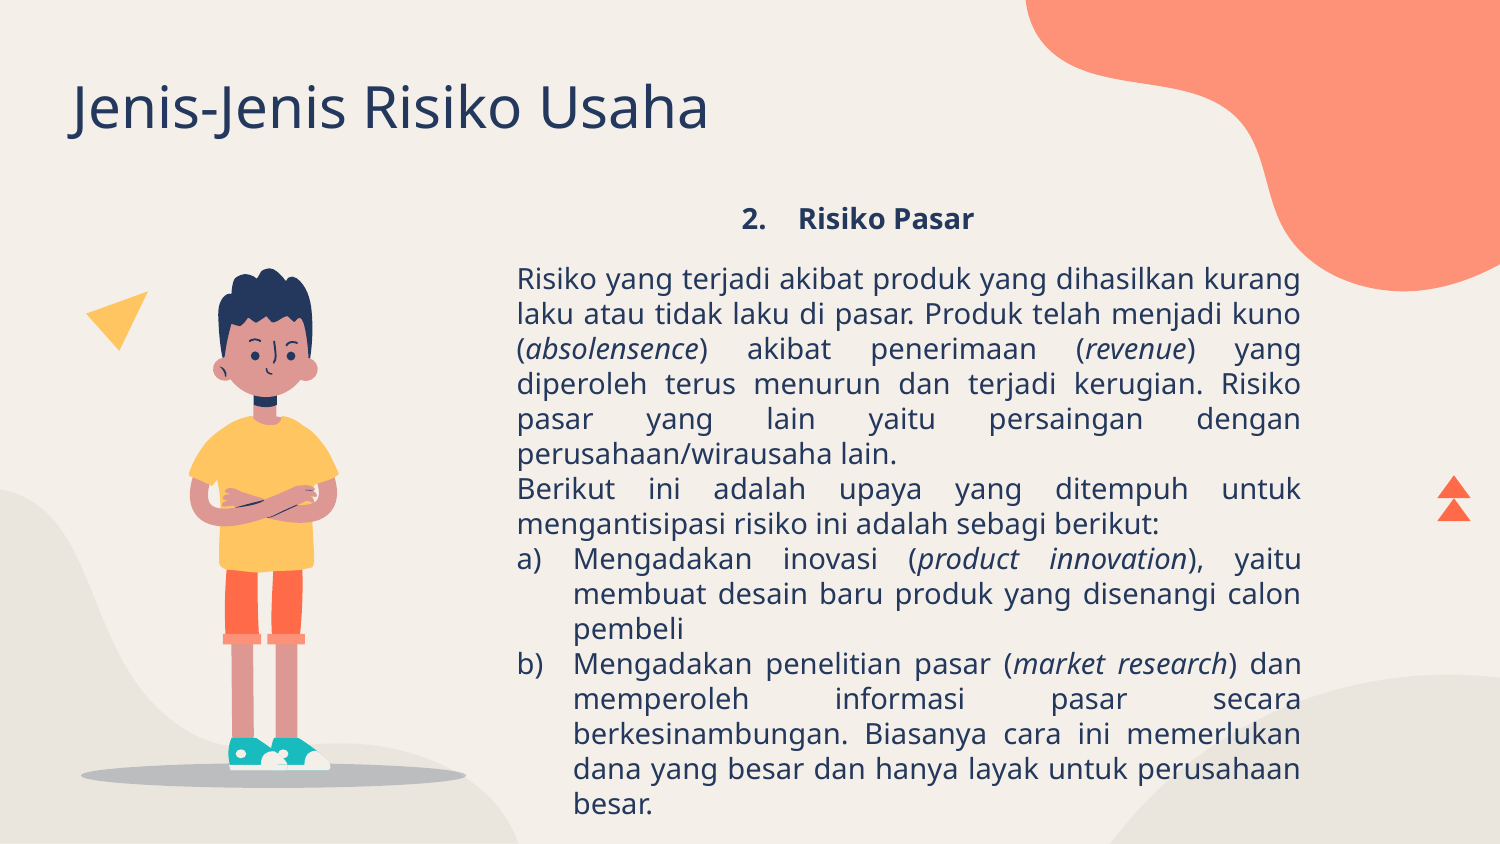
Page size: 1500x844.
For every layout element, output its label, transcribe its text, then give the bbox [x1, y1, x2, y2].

title Jenis-Jenis Risiko Usaha [58, 55, 987, 150]
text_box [80, 267, 467, 789]
list Risiko Pasar Risiko yang terjadi akibat produk yang dihasilkan kurang laku atau tidak laku di pasar. Produk telah menjadi kuno (absolensence) akibat penerimaan (revenue) yang diperoleh terus menurun dan terjadi kerugian. Risiko pasar yang lain yaitu persaingan dengan perusahaan/wirausaha lain. Berikut ini adalah upaya yang ditempuh untuk mengantisipasi risiko ini adalah sebagi berikut: Mengadakan inovasi (product innovation), yaitu membuat desain baru produk yang disenangi calon pembeli Mengadakan penelitian pasar (market research) dan memperoleh informasi pasar secara berkesinambungan. Biasanya cara ini memerlukan dana yang besar dan hanya layak untuk perusahaan besar. [501, 185, 1317, 784]
